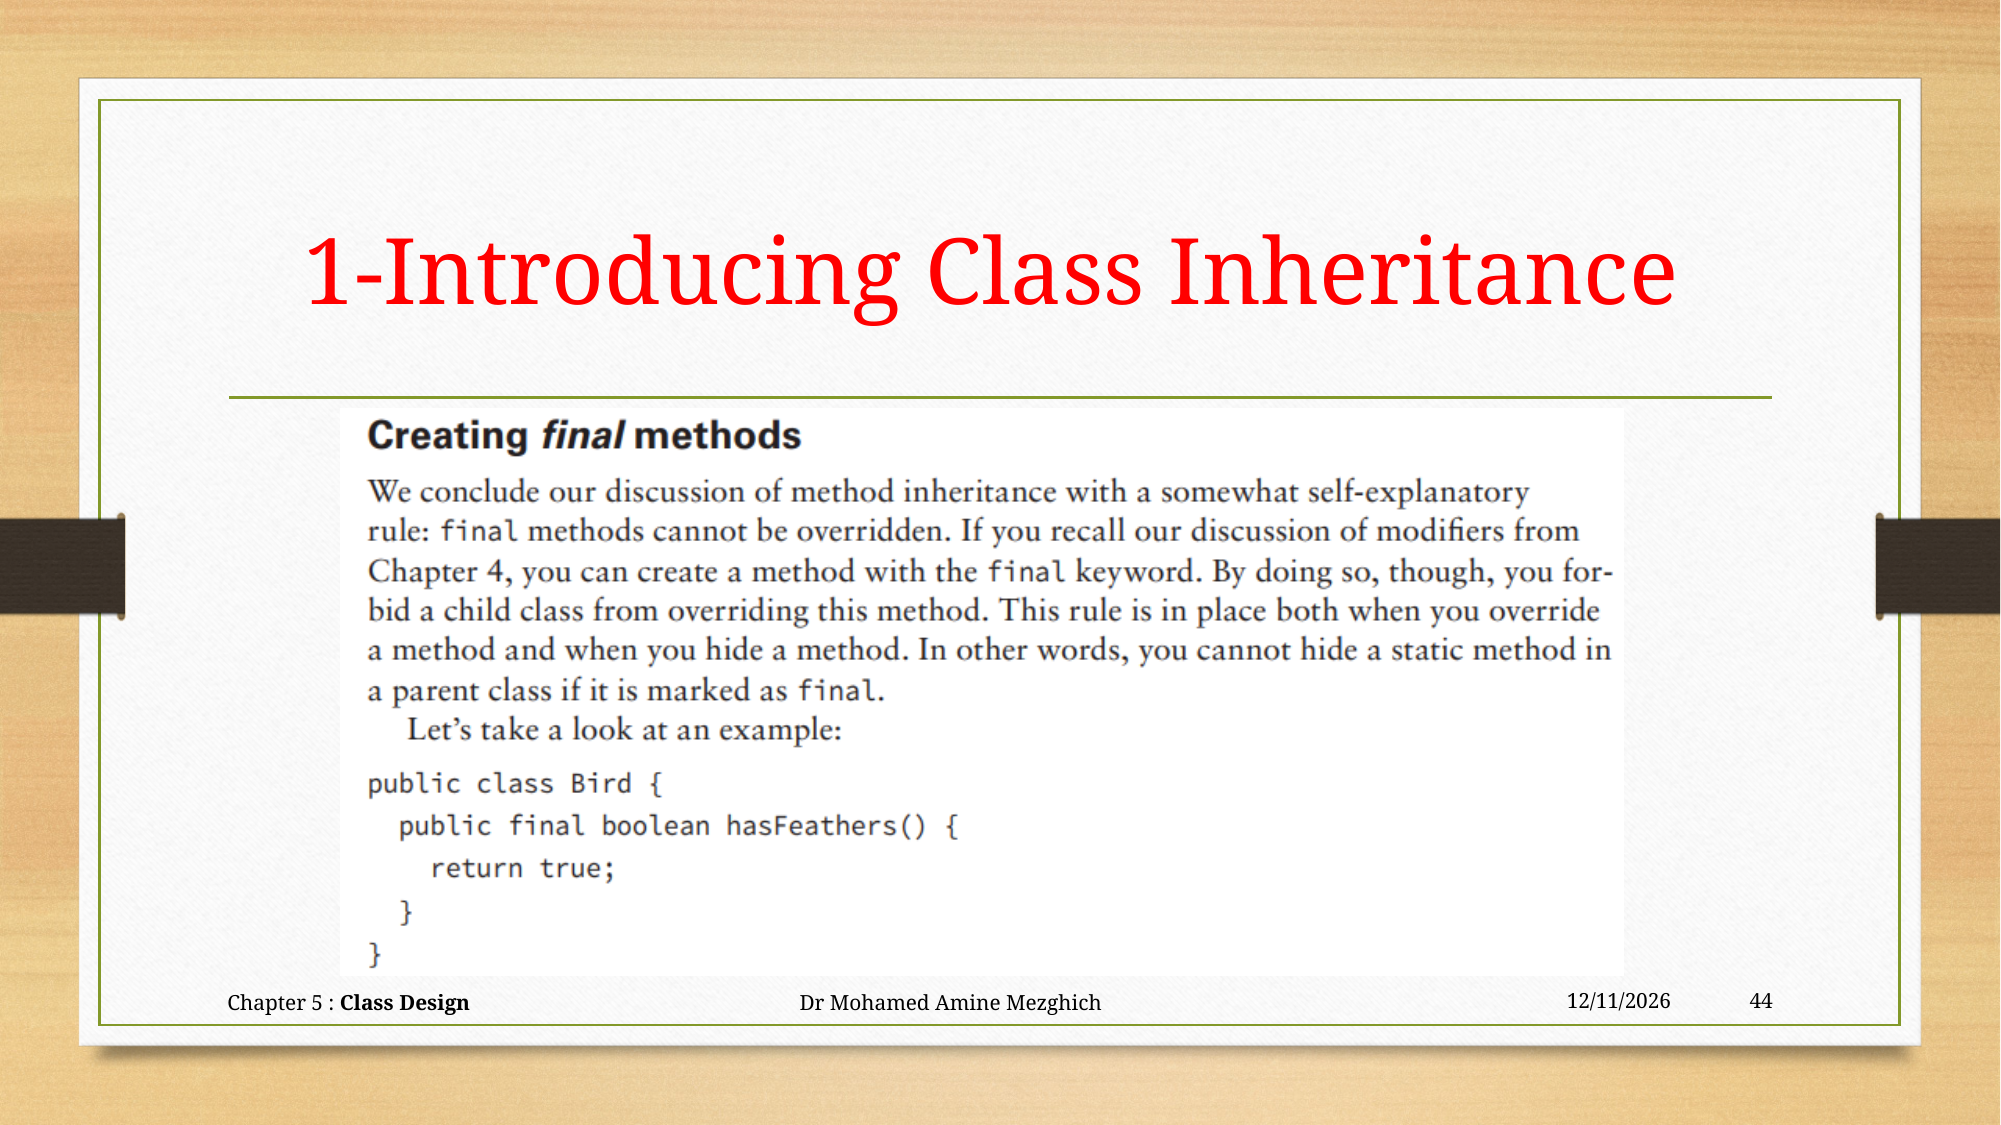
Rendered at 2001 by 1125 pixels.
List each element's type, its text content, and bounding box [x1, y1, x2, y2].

footer Chapter 5 : Class Design Dr Mohamed Amine Mezghich [212, 979, 1411, 1025]
title 1-Introducing Class Inheritance [189, 161, 1819, 375]
picture [0, 0, 2001, 1125]
slide_number 44 [1698, 979, 1788, 1025]
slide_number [1423, 979, 1686, 1025]
